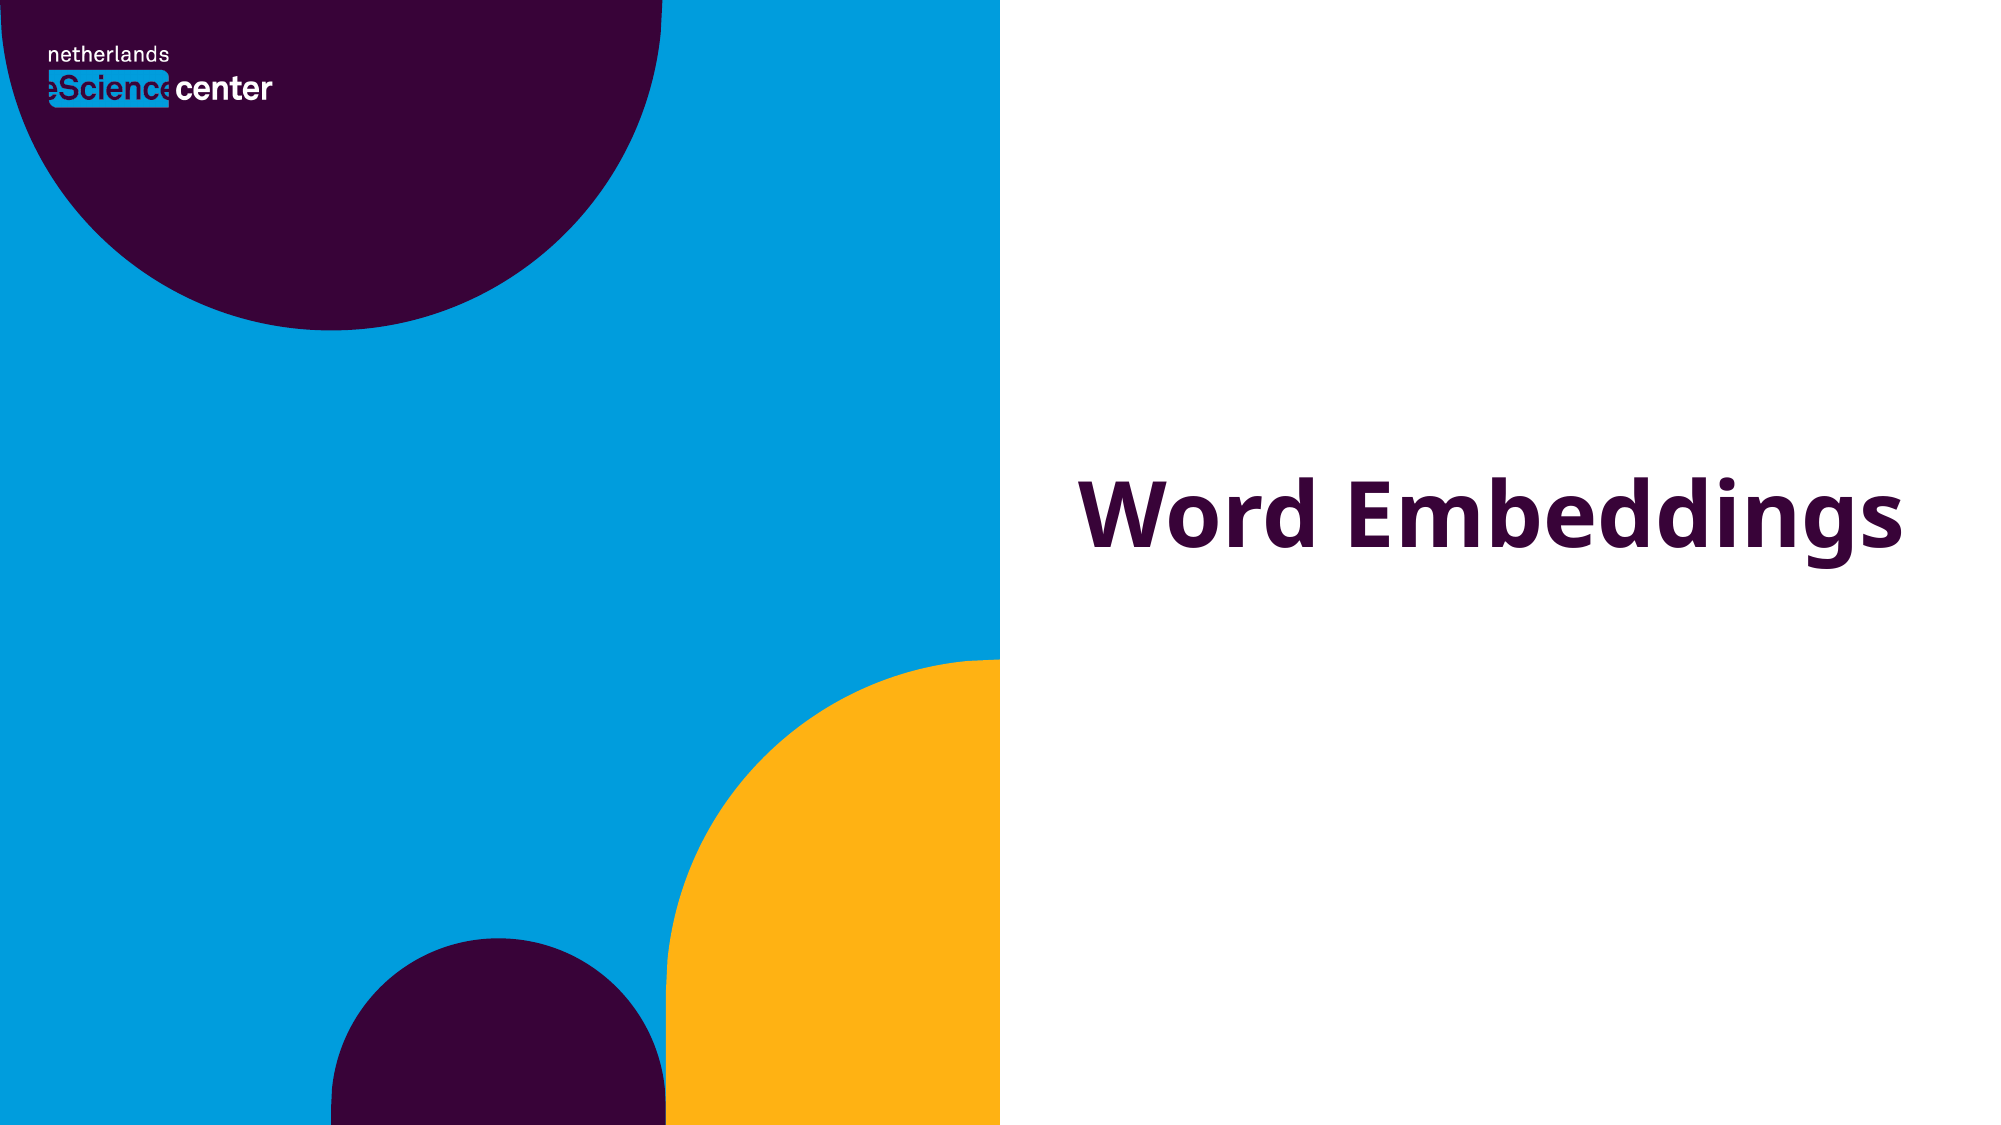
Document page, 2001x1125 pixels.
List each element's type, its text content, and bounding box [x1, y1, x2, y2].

picture [17, 21, 295, 135]
title Word Embeddings [1063, 362, 1924, 576]
